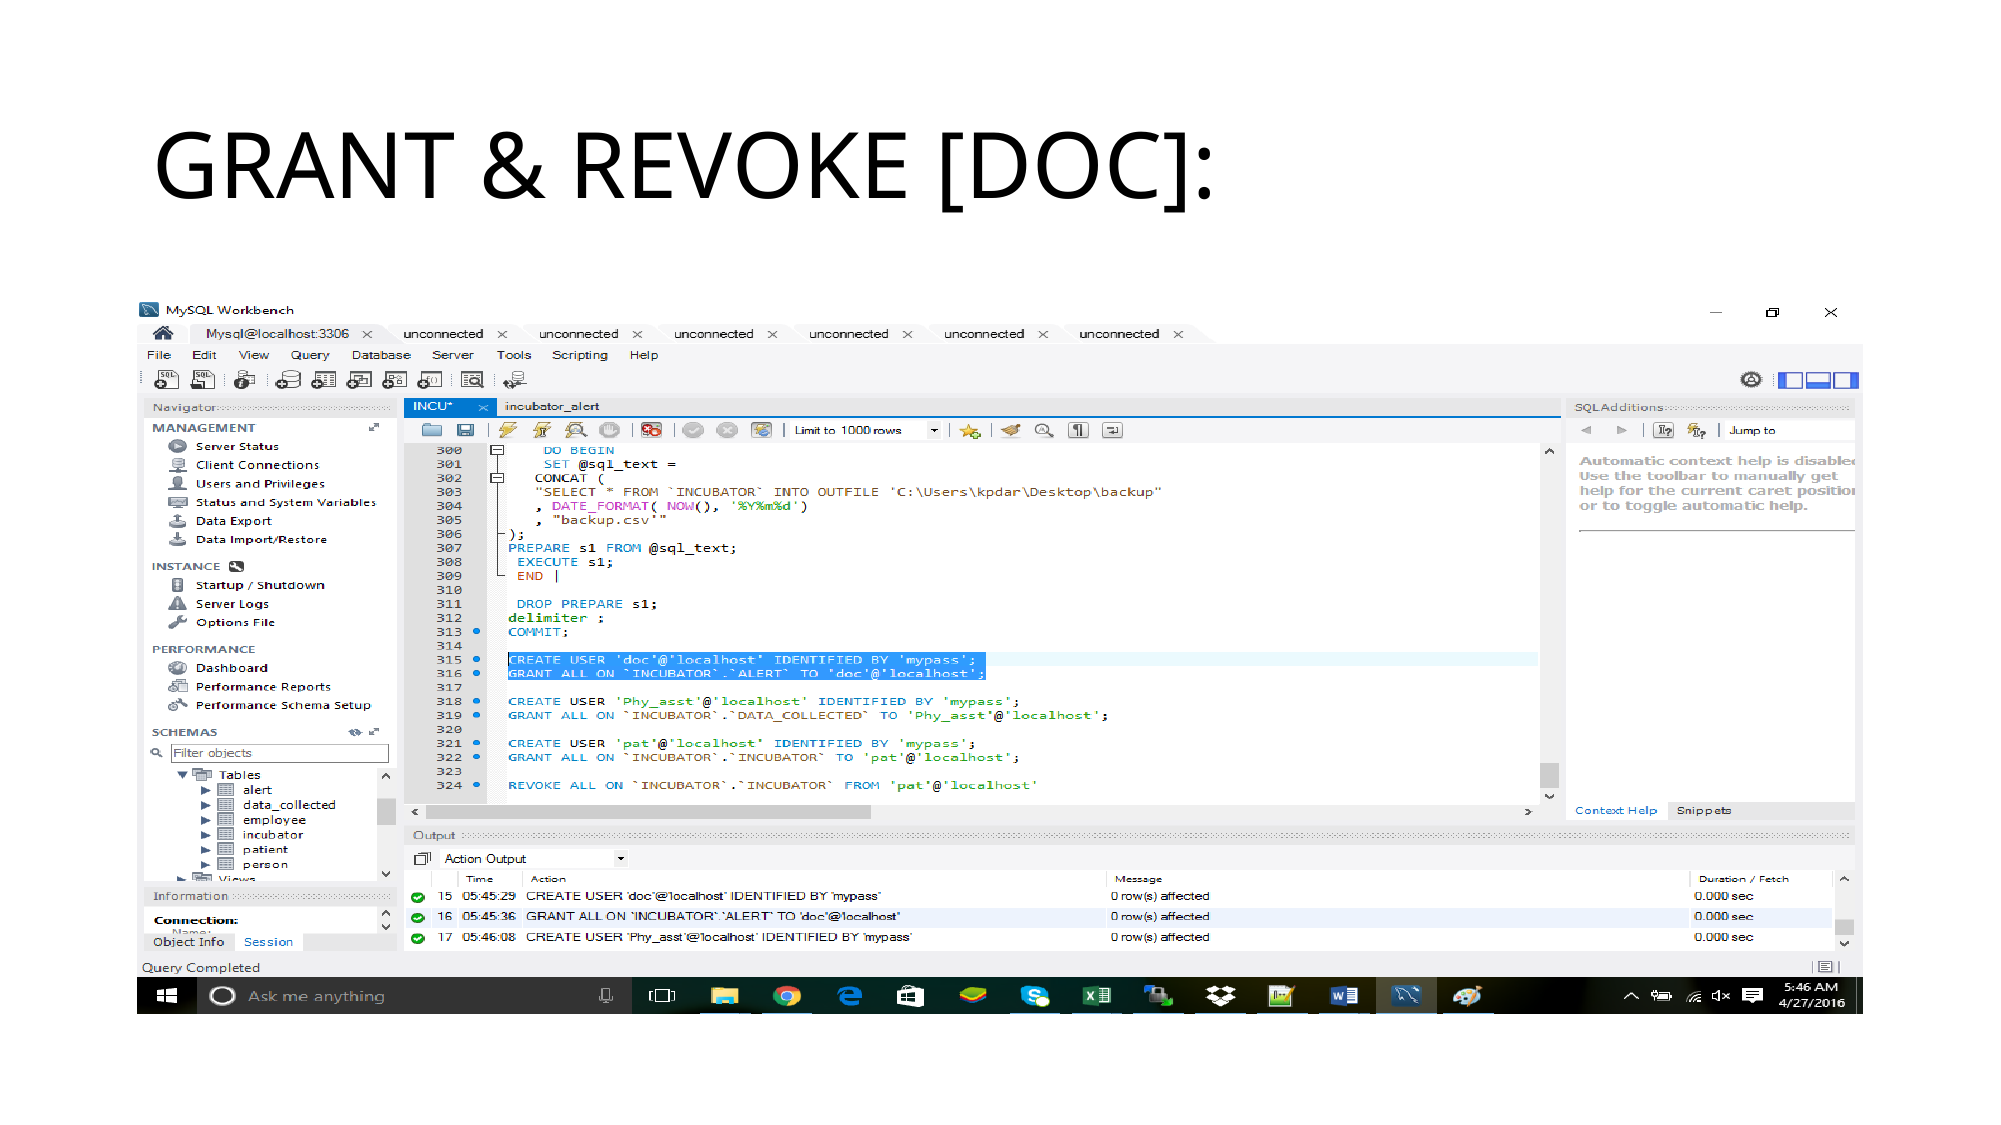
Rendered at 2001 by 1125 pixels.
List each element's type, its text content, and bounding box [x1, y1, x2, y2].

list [137, 299, 1863, 1014]
title GRANT & REVOKE [DOC]: [137, 59, 1863, 278]
